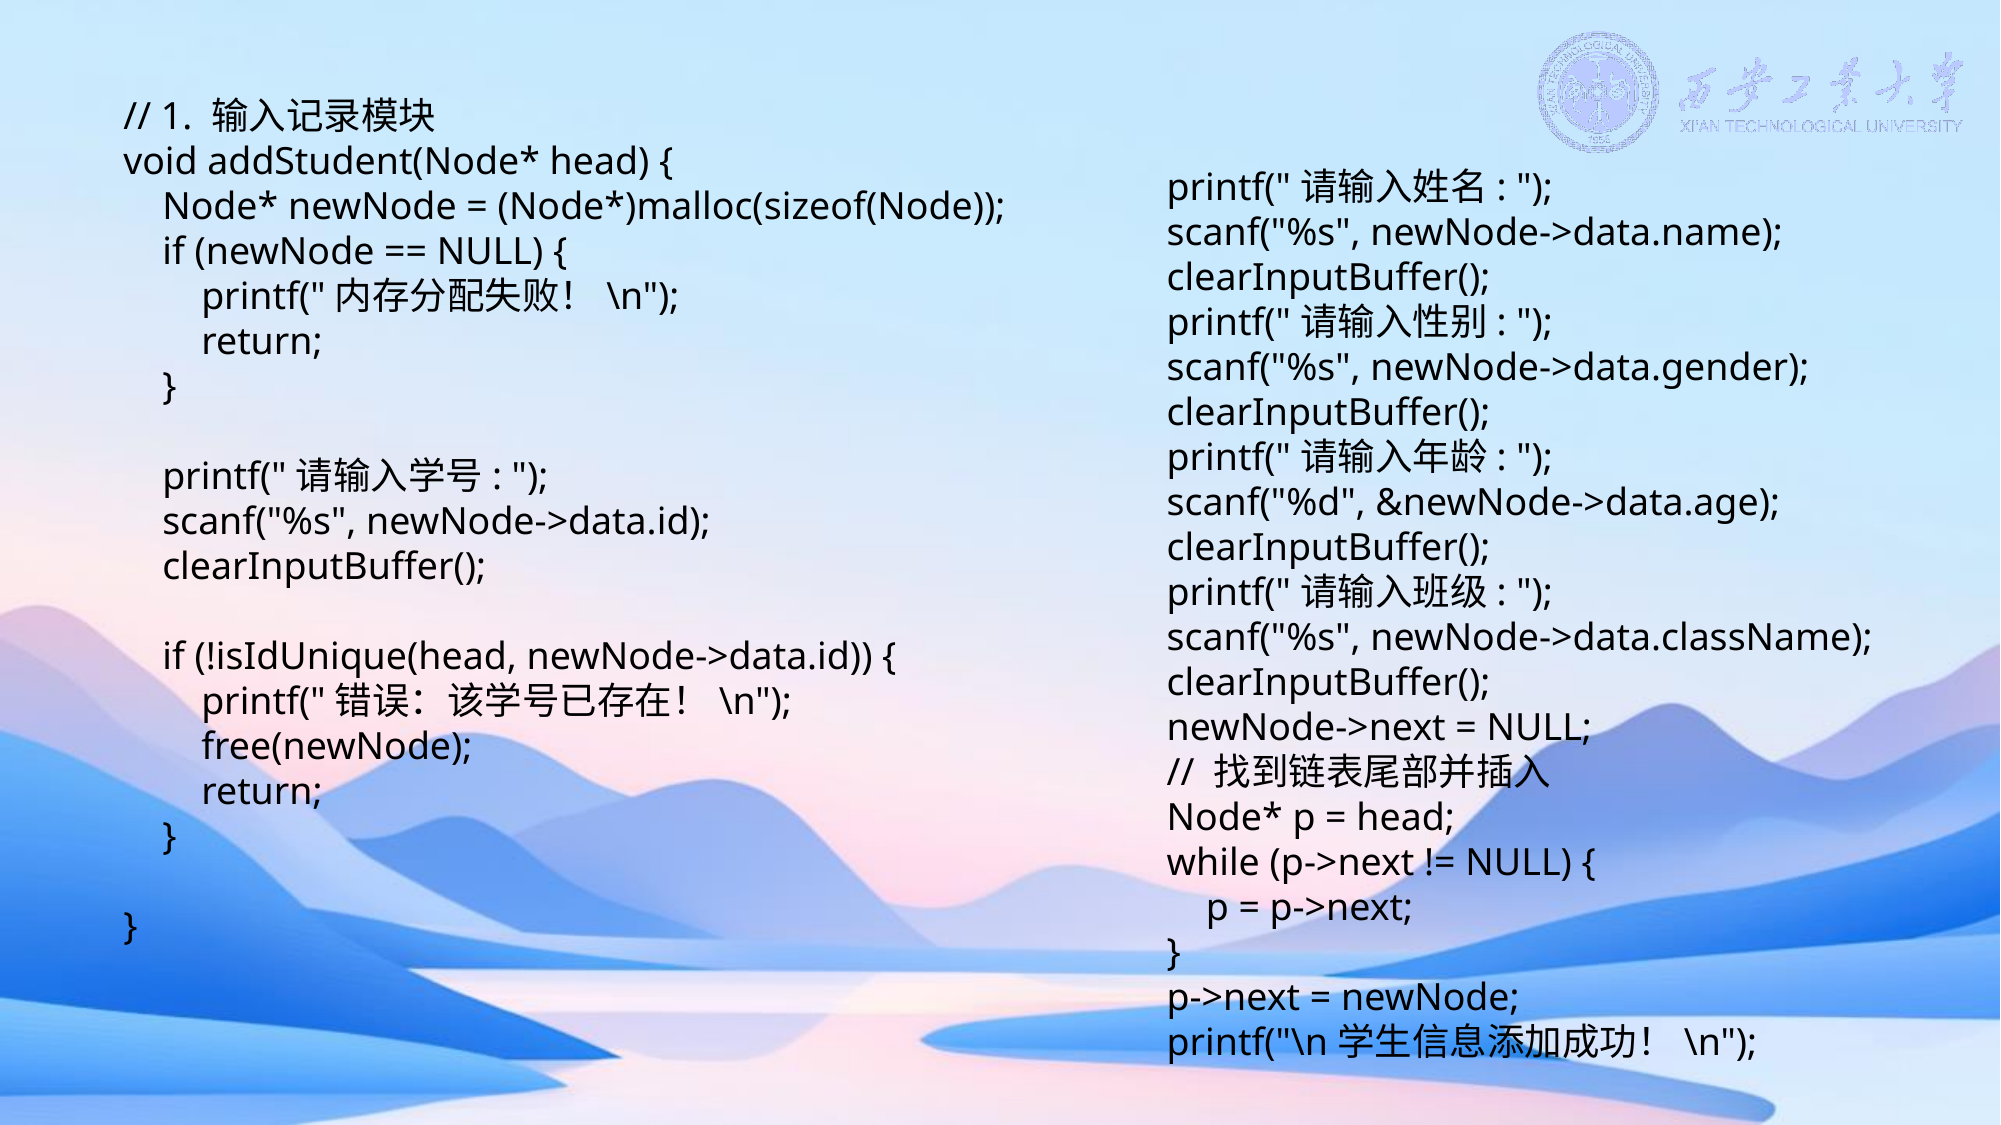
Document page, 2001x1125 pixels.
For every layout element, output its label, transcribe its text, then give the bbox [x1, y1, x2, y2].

text_box printf("请输入姓名: "); scanf("%s", newNode->data.name); clearInputBuffer(); printf("请输入性别: "); scanf("%s", newNode->data.gender); clearInputBuffer(); printf("请输入年龄: "); scanf("%d", &newNode->data.age); clearInputBuffer(); printf("请输入班级: "); scanf("%s", newNode->data.className); clearInputBuffer(); newNode->next = NULL; // 找到链表尾部并插入 Node* p = head; while (p->next != NULL) { p = p->next; } p->next = newNode; printf("\n学生信息添加成功！\n"); [1113, 155, 2000, 1116]
text_box // 1. 输入记录模块 void addStudent(Node* head) { Node* newNode = (Node*)malloc(sizeof(Node)); if (newNode == NULL) { printf("内存分配失败！\n"); return; } printf("请输入学号: "); scanf("%s", newNode->data.id); clearInputBuffer(); if (!isIdUnique(head, newNode->data.id)) { printf("错误：该学号已存在！\n"); free(newNode); return; } } [108, 84, 1065, 955]
picture [0, 0, 2000, 1125]
